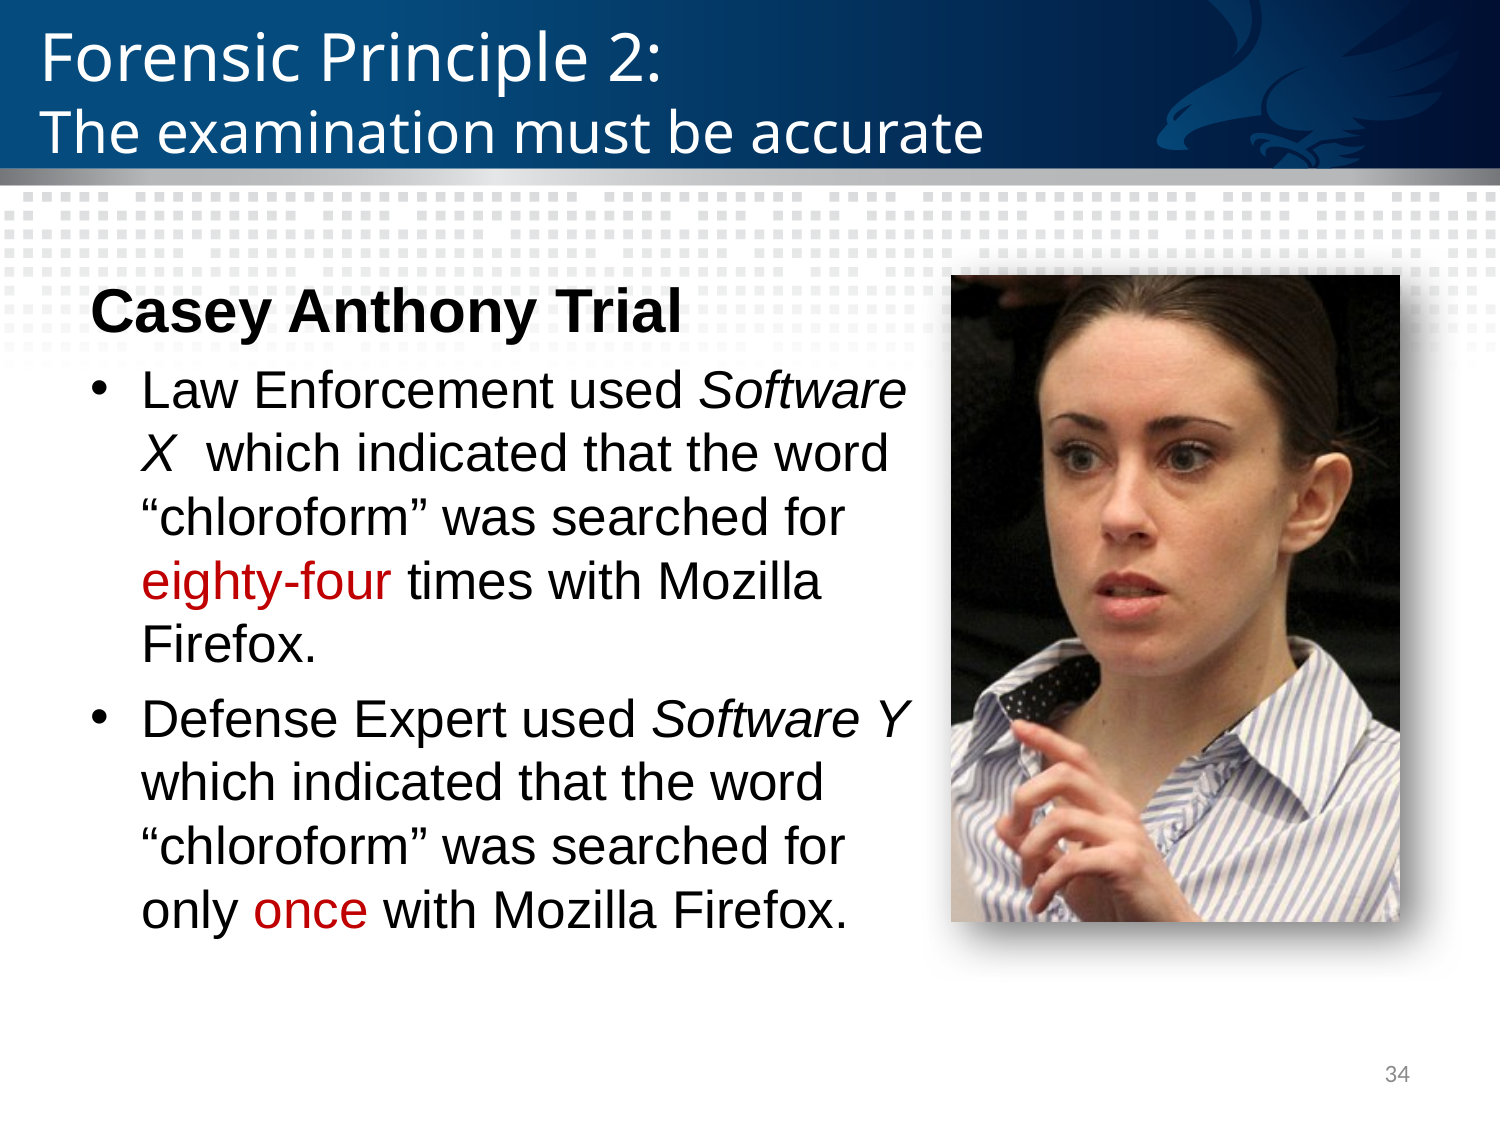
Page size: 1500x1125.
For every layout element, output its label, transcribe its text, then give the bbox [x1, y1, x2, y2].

picture [0, 0, 1500, 1125]
title Forensic Principle 2: The examination must be accurate [24, 60, 1500, 200]
list Casey Anthony Trial Law Enforcement used Software X which indicated that the word “chloroform” was searched for eighty-four times with Mozilla Firefox. Defense Expert used Software Y which indicated that the word “chloroform” was searched for only once with Mozilla Firefox. [75, 262, 938, 1005]
slide_number 34 [1074, 1042, 1425, 1103]
